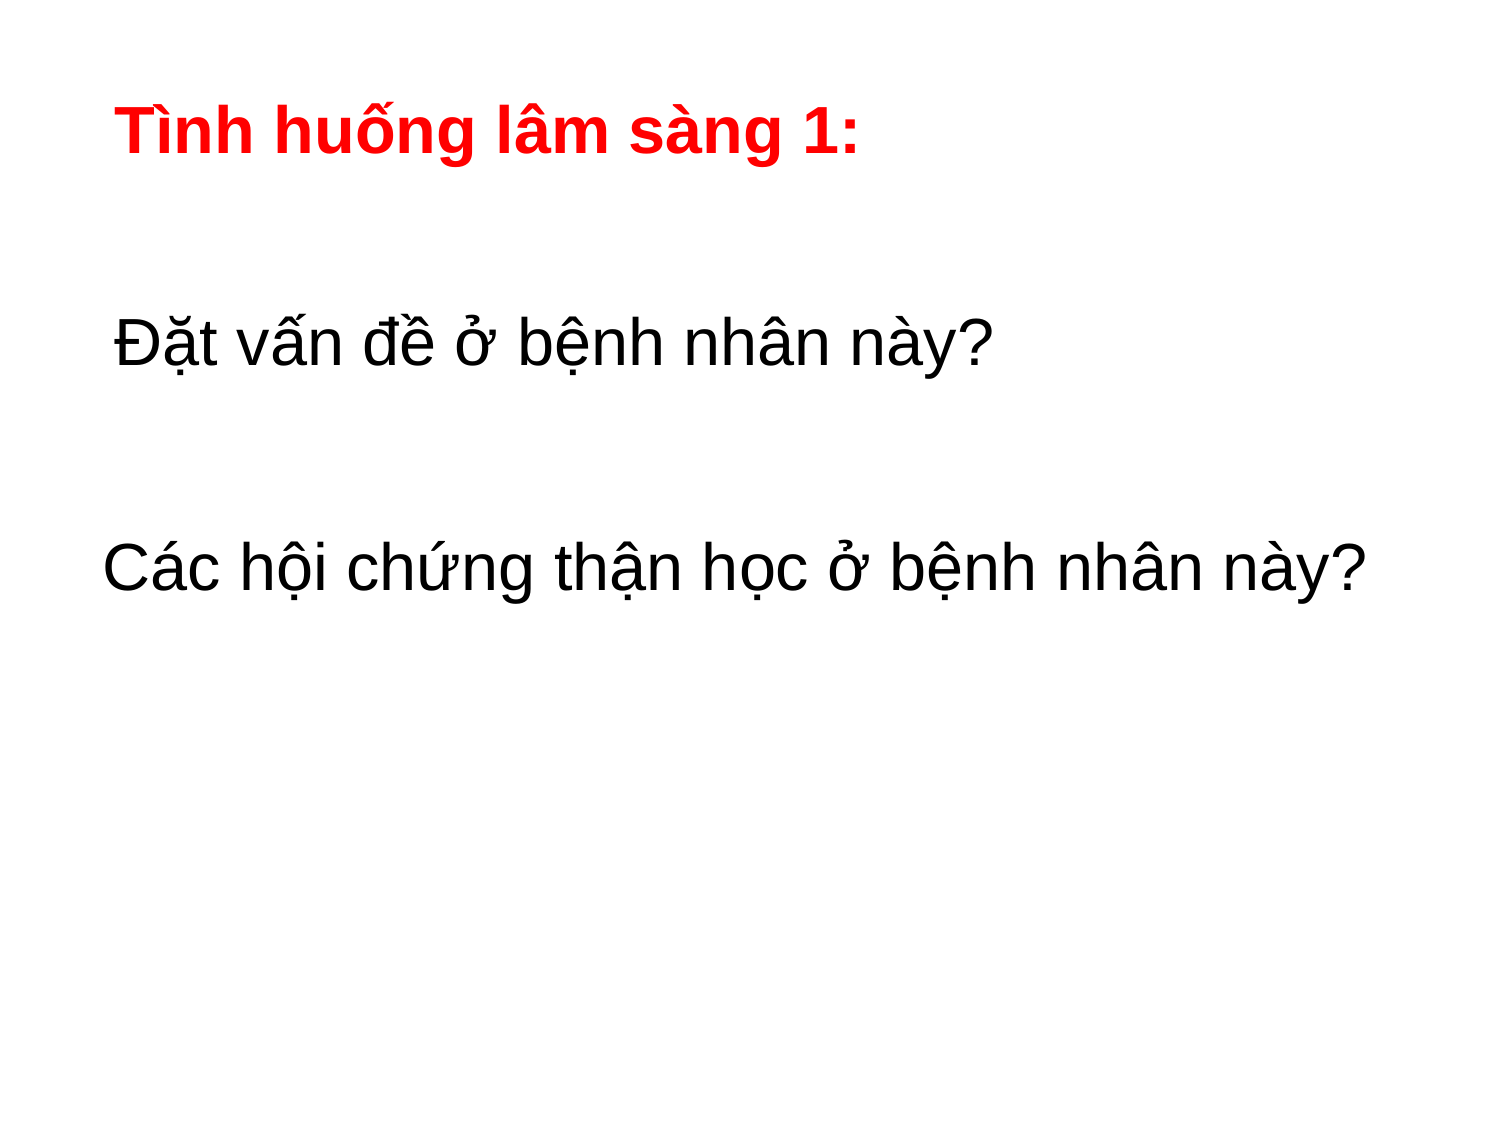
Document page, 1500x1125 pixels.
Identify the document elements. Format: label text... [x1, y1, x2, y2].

text_box Tình huống lâm sàng 1: [99, 79, 1275, 174]
text_box Các hội chứng thận học ở bệnh nhân này? [87, 516, 1425, 612]
text_box Đặt vấn đề ở bệnh nhân này? [99, 291, 1163, 387]
